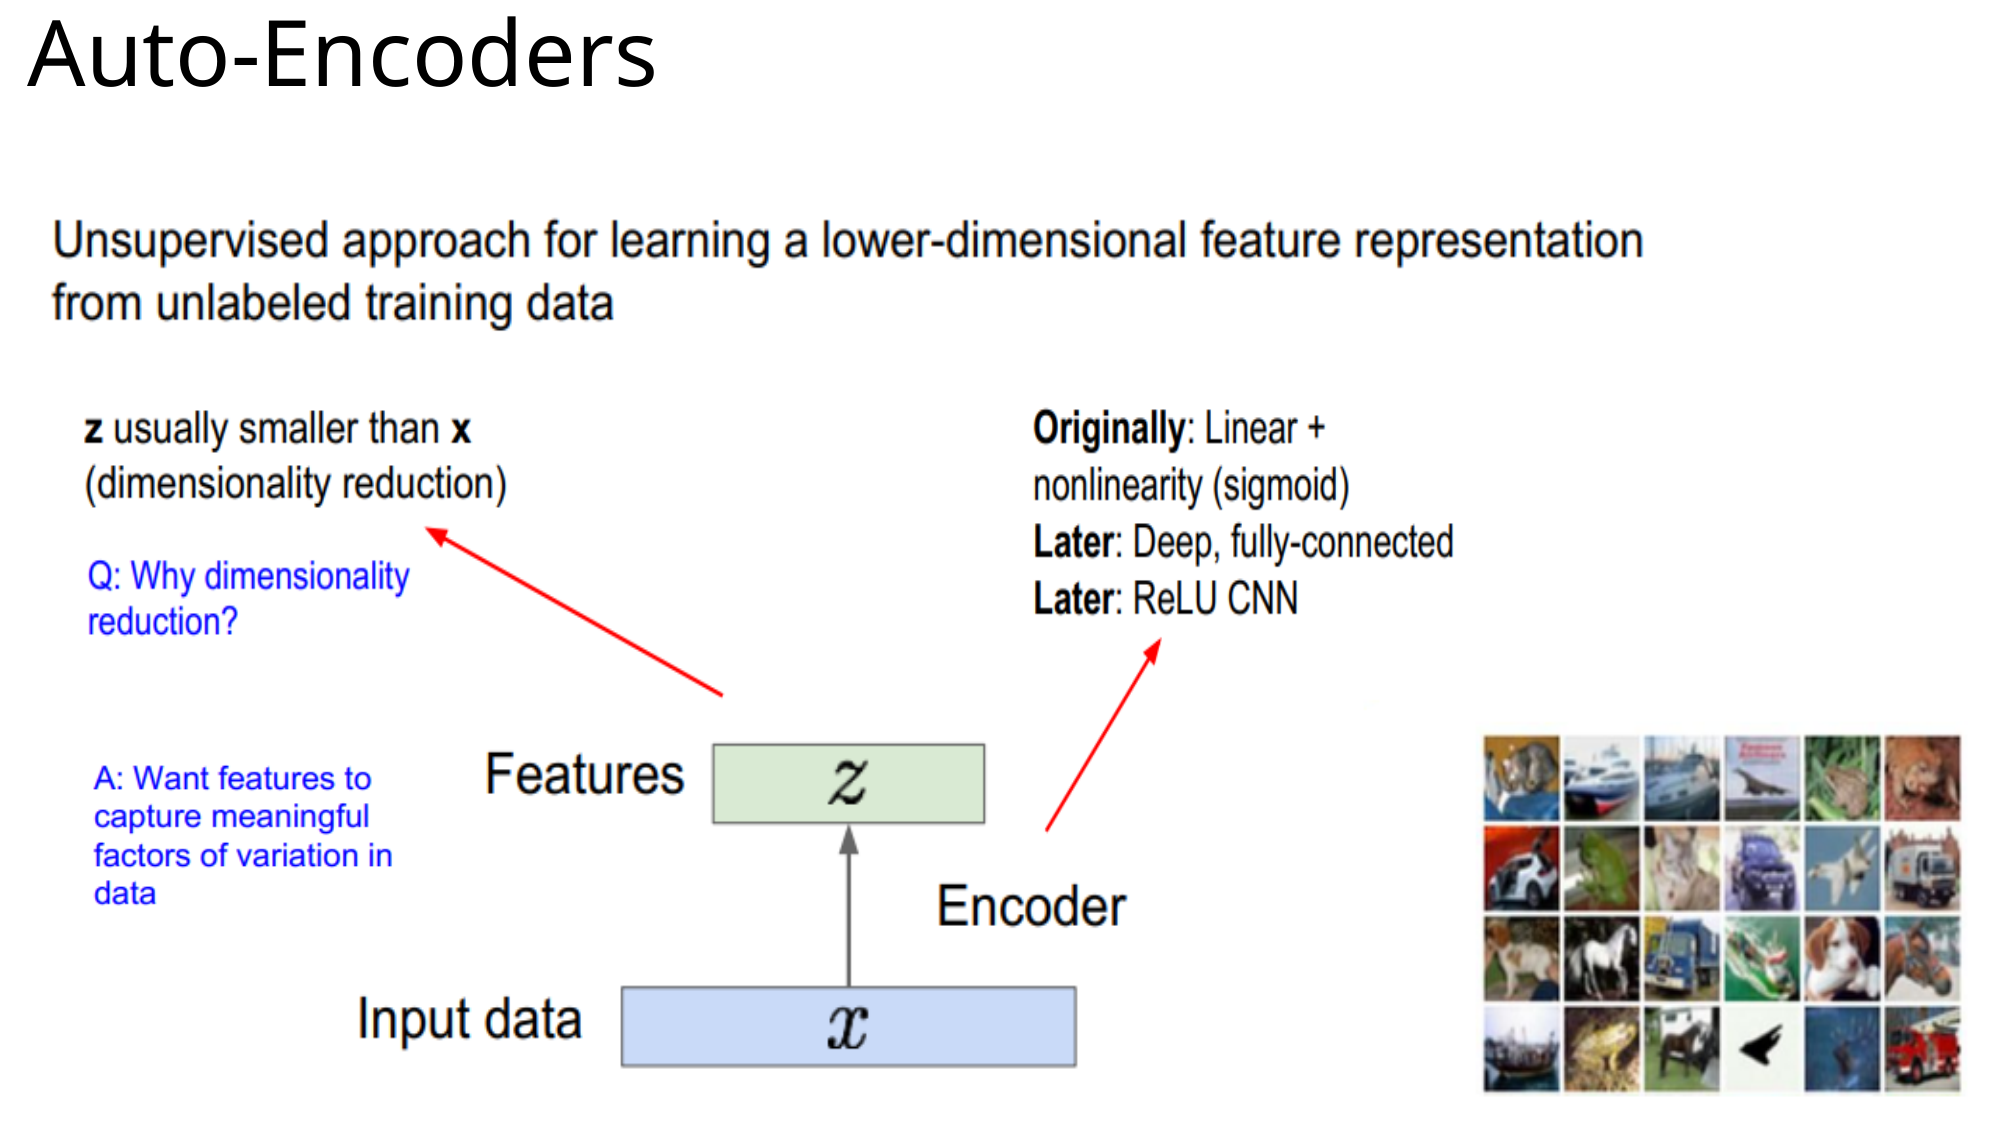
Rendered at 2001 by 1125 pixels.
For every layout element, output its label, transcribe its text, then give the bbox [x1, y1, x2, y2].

text_box Auto-Encoders [12, 0, 2000, 158]
picture [0, 158, 2000, 1125]
